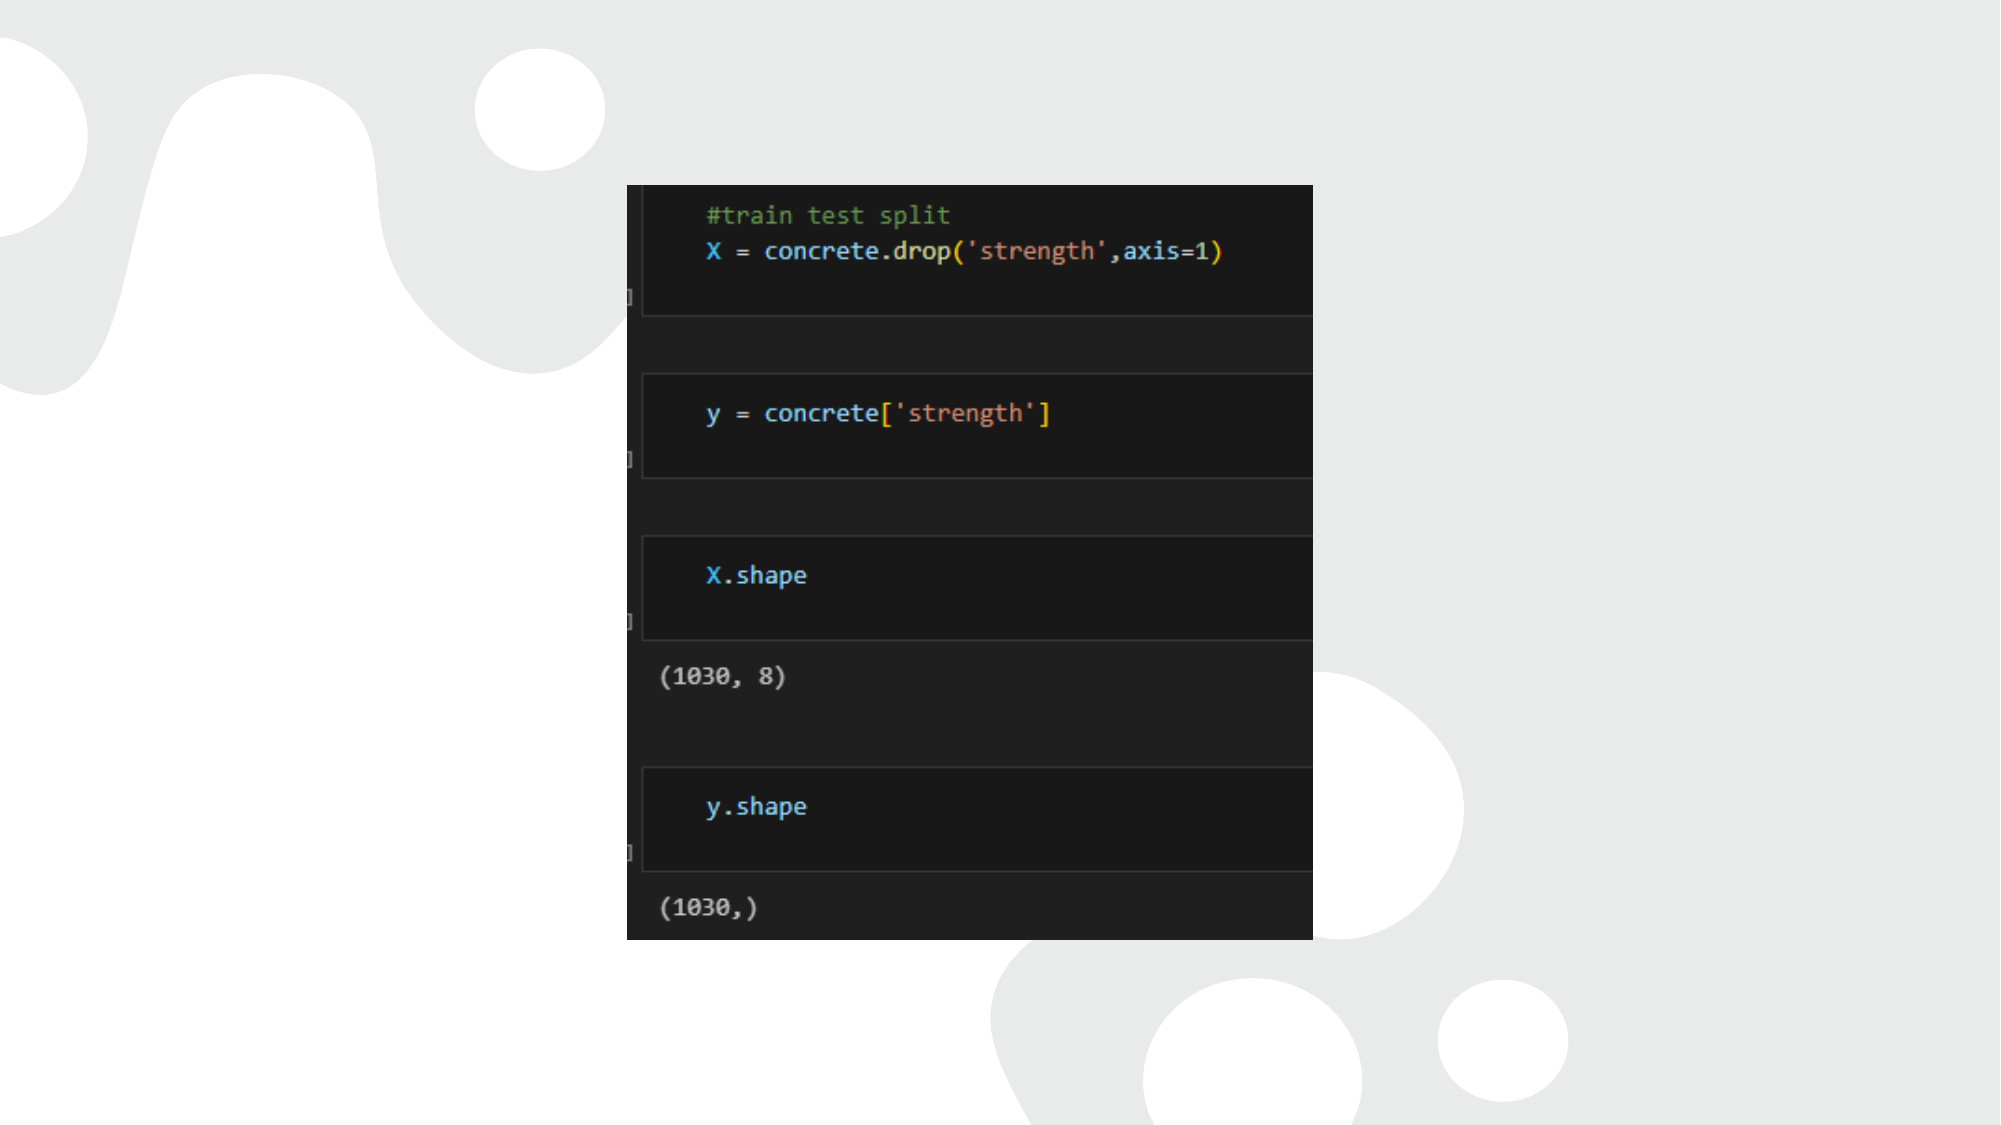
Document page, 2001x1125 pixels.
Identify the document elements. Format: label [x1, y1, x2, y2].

picture [627, 185, 1313, 940]
